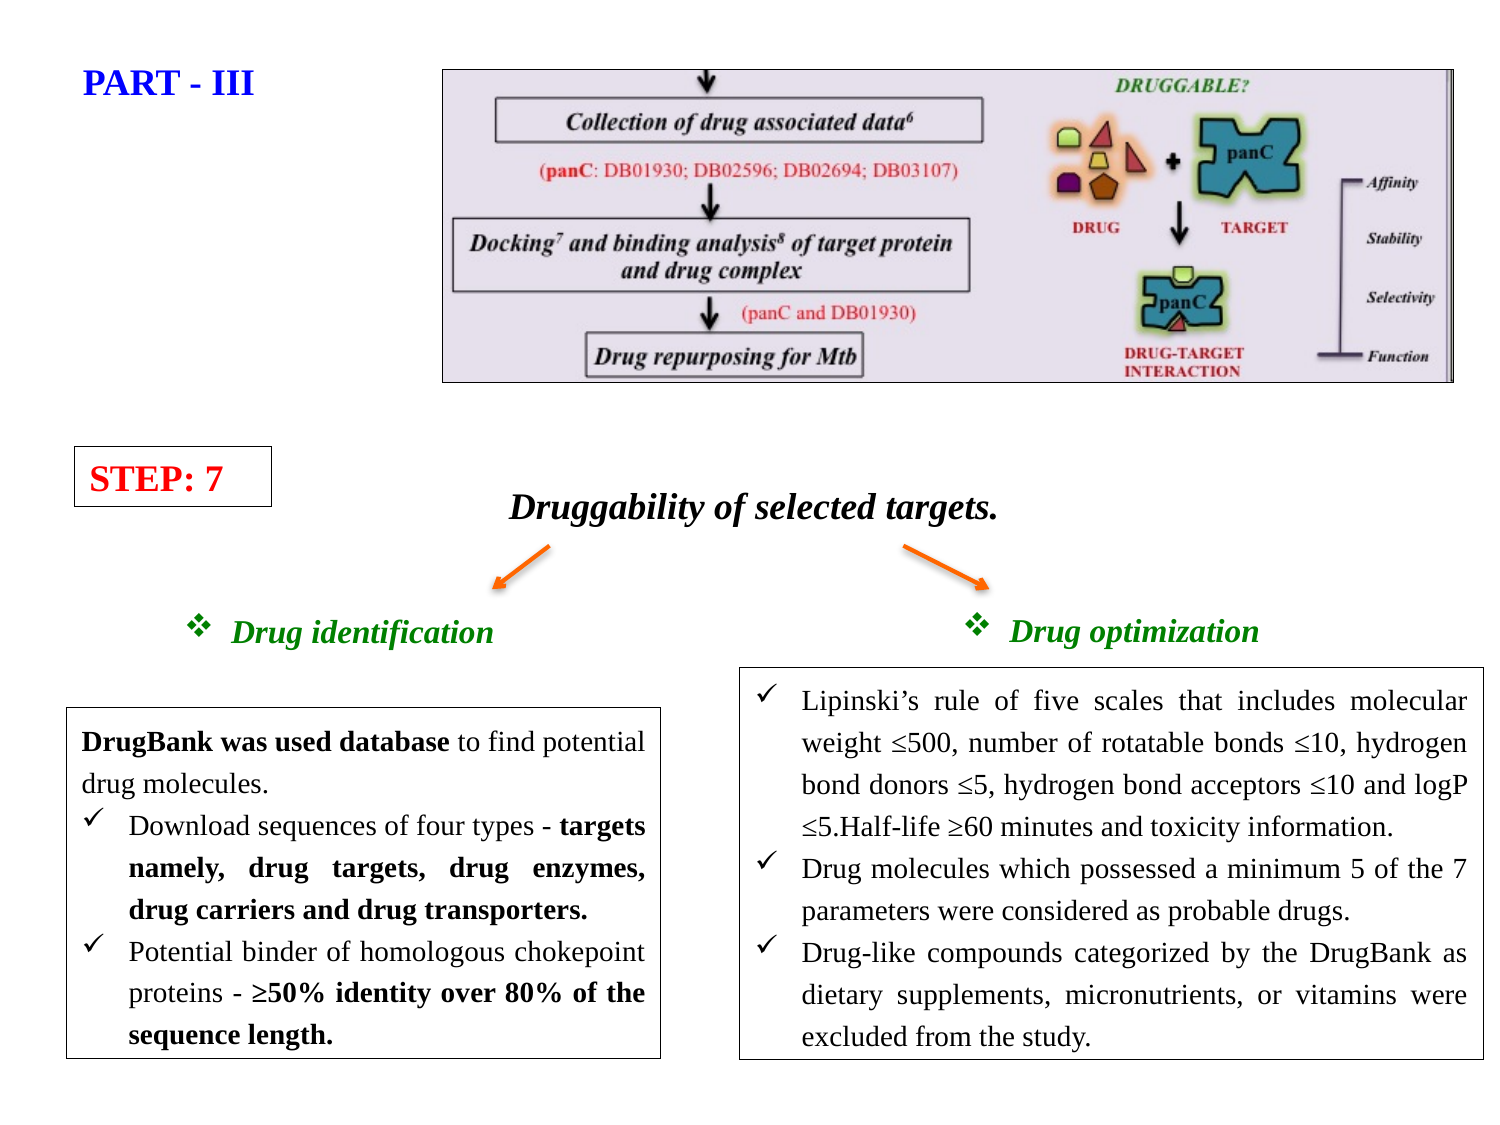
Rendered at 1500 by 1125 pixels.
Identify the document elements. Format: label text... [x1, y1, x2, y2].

text_box Druggability of selected targets. [429, 474, 1080, 535]
text_box Drug identification [169, 594, 510, 658]
text_box Drug optimization [947, 593, 1276, 657]
text_box Lipinski’s rule of five scales that includes molecular weight ≤500, number of rotatable bonds ≤10, hydrogen bond donors ≤5, hydrogen bond acceptors ≤10 and logP ≤5.Half-life ≥60 minutes and toxicity information. Drug molecules which possessed a minimum 5 of the 7 parameters were considered as probable drugs. Drug-like compounds categorized by the DrugBank as dietary supplements, micronutrients, or vitamins were excluded from the study. [739, 667, 1484, 1060]
picture [442, 69, 1455, 383]
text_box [902, 545, 990, 590]
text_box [491, 545, 550, 590]
text_box DrugBank was used database to find potential drug molecules. Download sequences of four types - targets namely, drug targets, drug enzymes, drug carriers and drug transporters. Potential binder of homologous chokepoint proteins - ≥50% identity over 80% of the sequence length. [66, 707, 661, 1059]
text_box STEP: 7 [74, 446, 272, 507]
text_box PART - III [68, 50, 270, 111]
